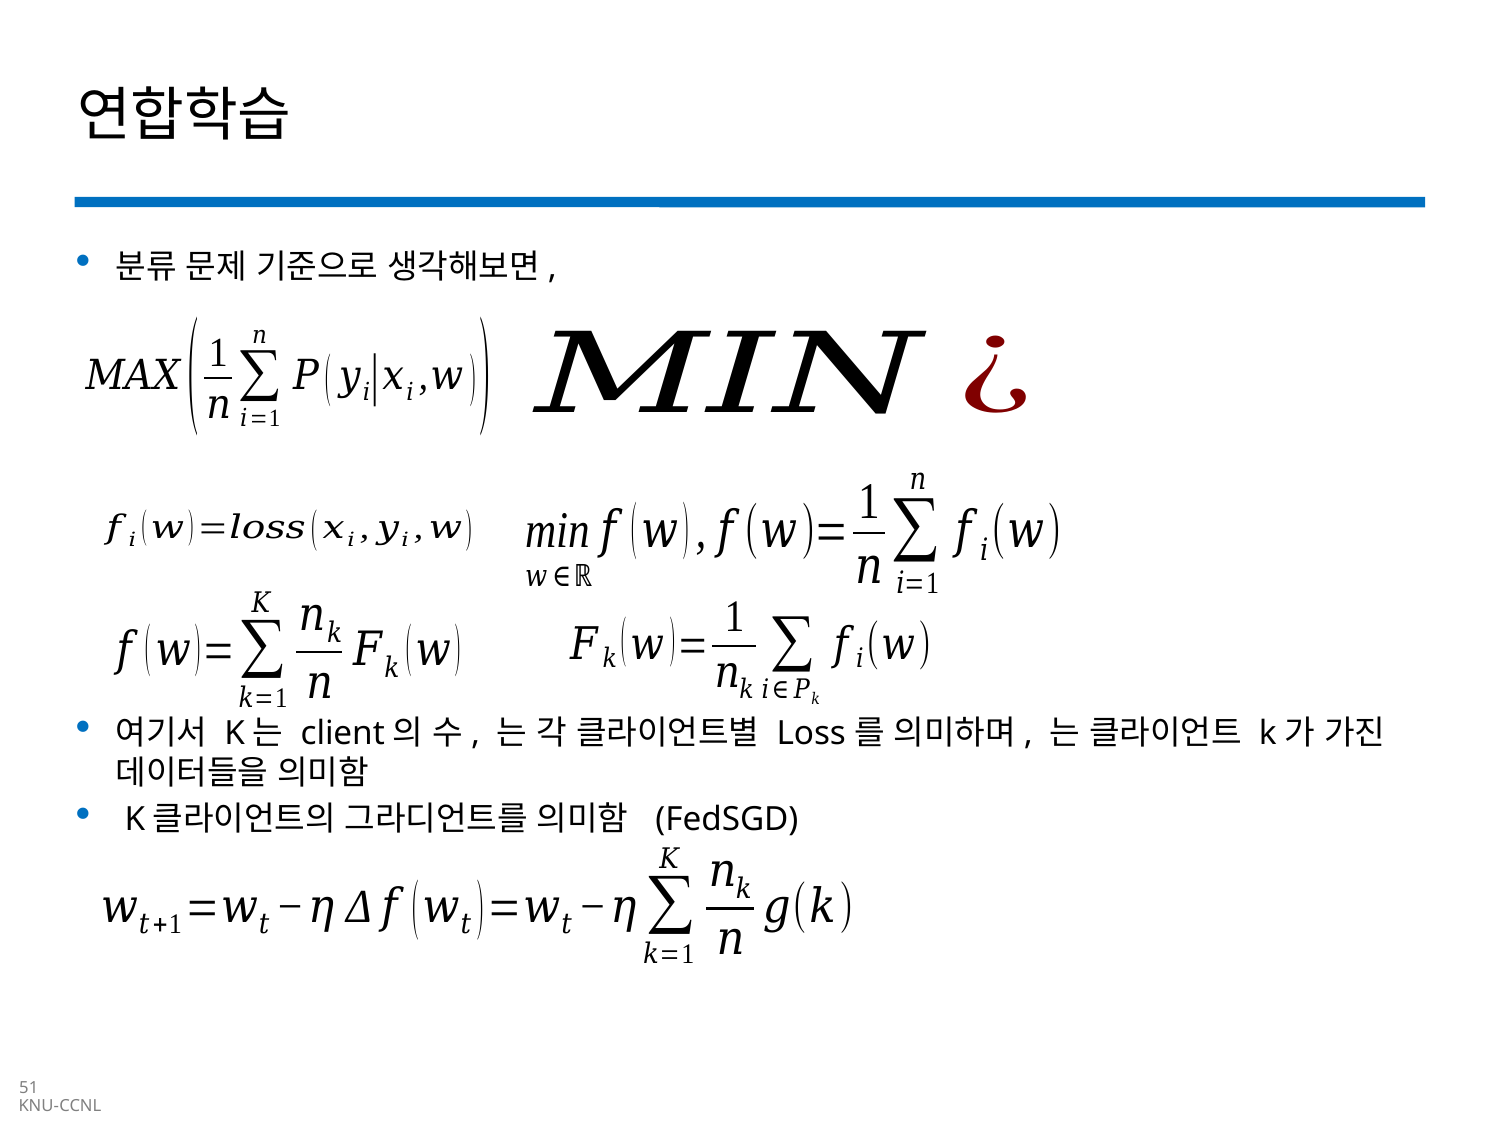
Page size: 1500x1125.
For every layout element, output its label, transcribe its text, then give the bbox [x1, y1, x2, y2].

title 연합학습 [62, 62, 1413, 163]
